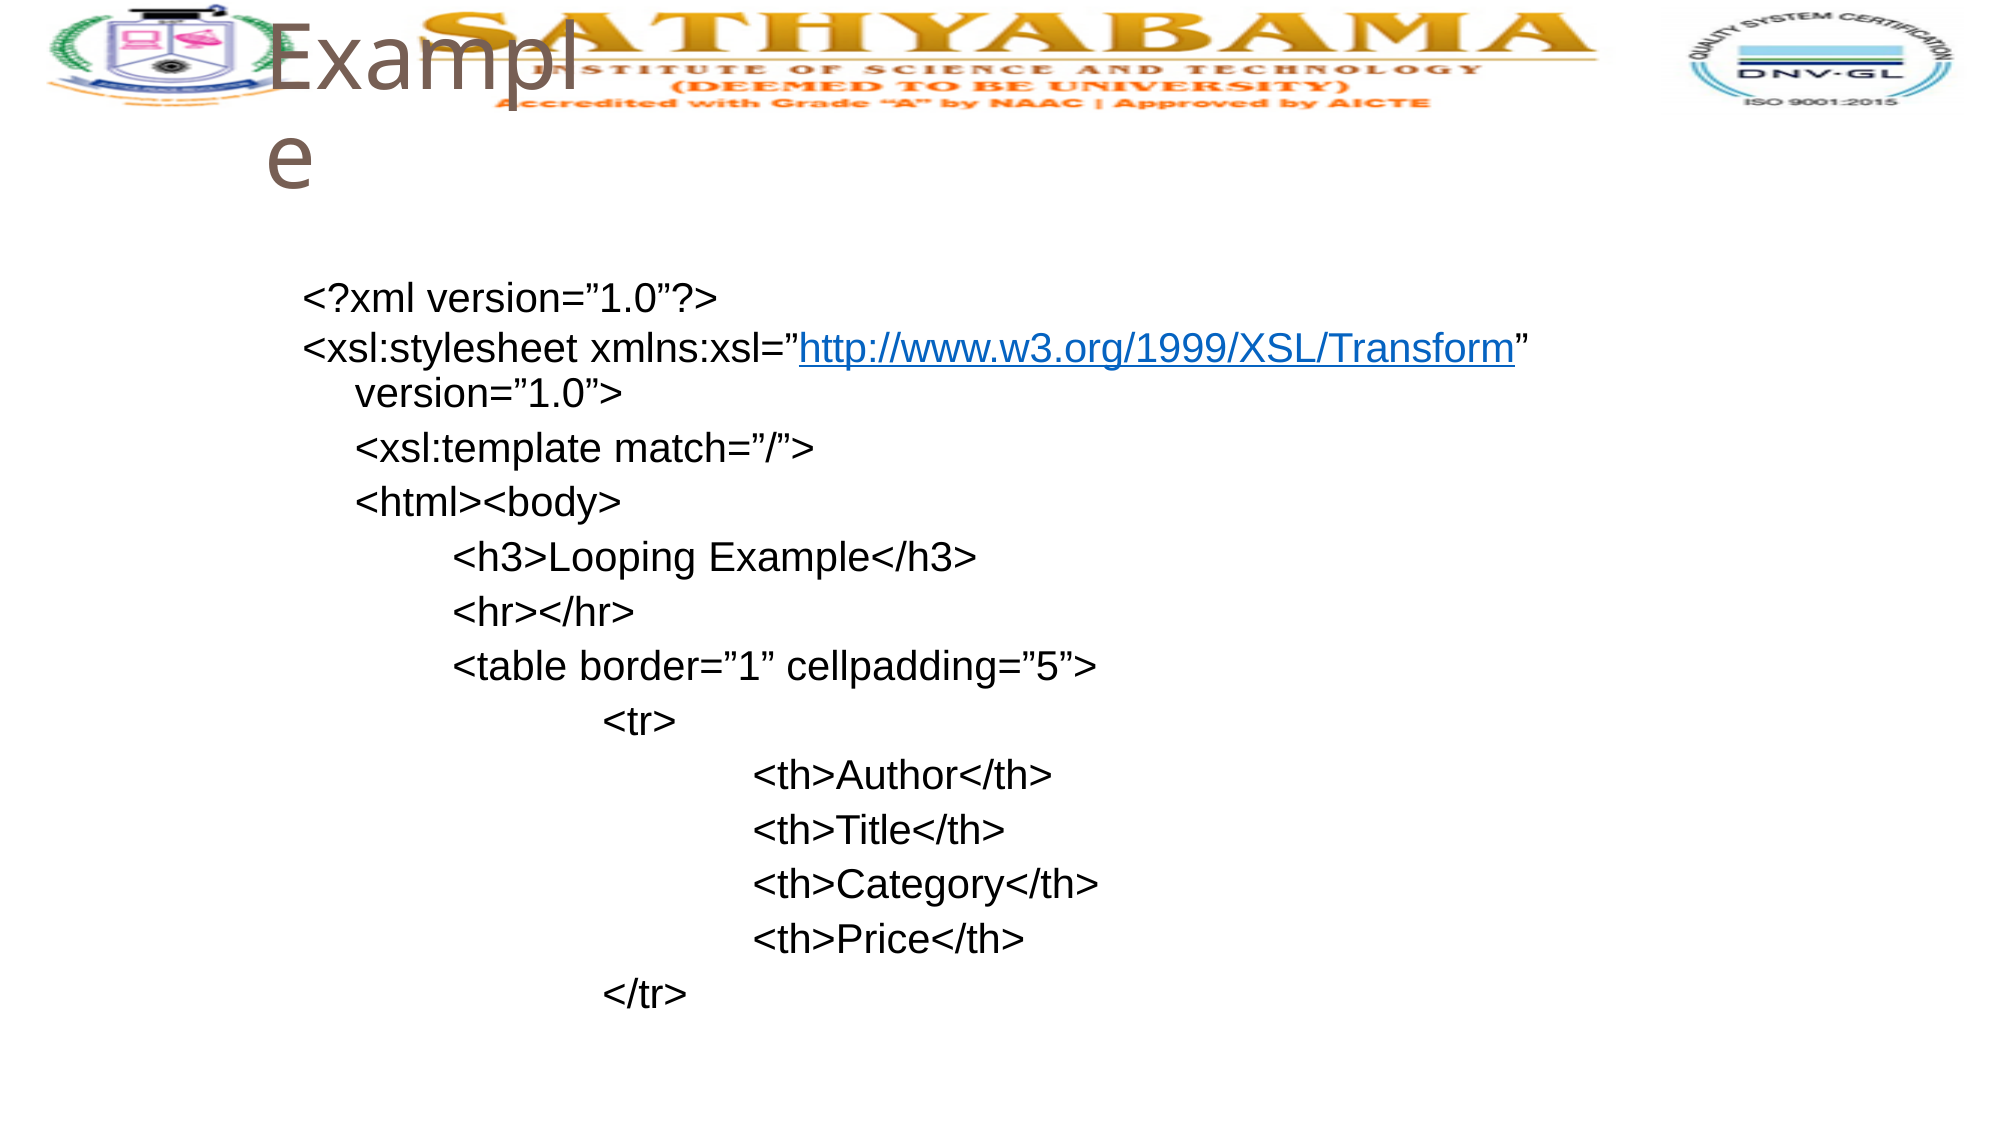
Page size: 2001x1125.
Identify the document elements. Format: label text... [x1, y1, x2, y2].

title Example [262, 8, 624, 209]
text_box <?xml version=”1.0”?> <xsl:stylesheet xmlns:xsl=”http://www.w3.org/1999/XSL/Transform” version=”1.0”> <xsl:template match=”/”> <html><body> <h3>Looping Example</h3> <hr></hr> <table border=”1” cellpadding=”5”> <tr> <th>Author</th> <th>Title</th> <th>Category</th> <th>Price</th> </tr> [300, 264, 1537, 1017]
picture [0, 0, 2000, 126]
